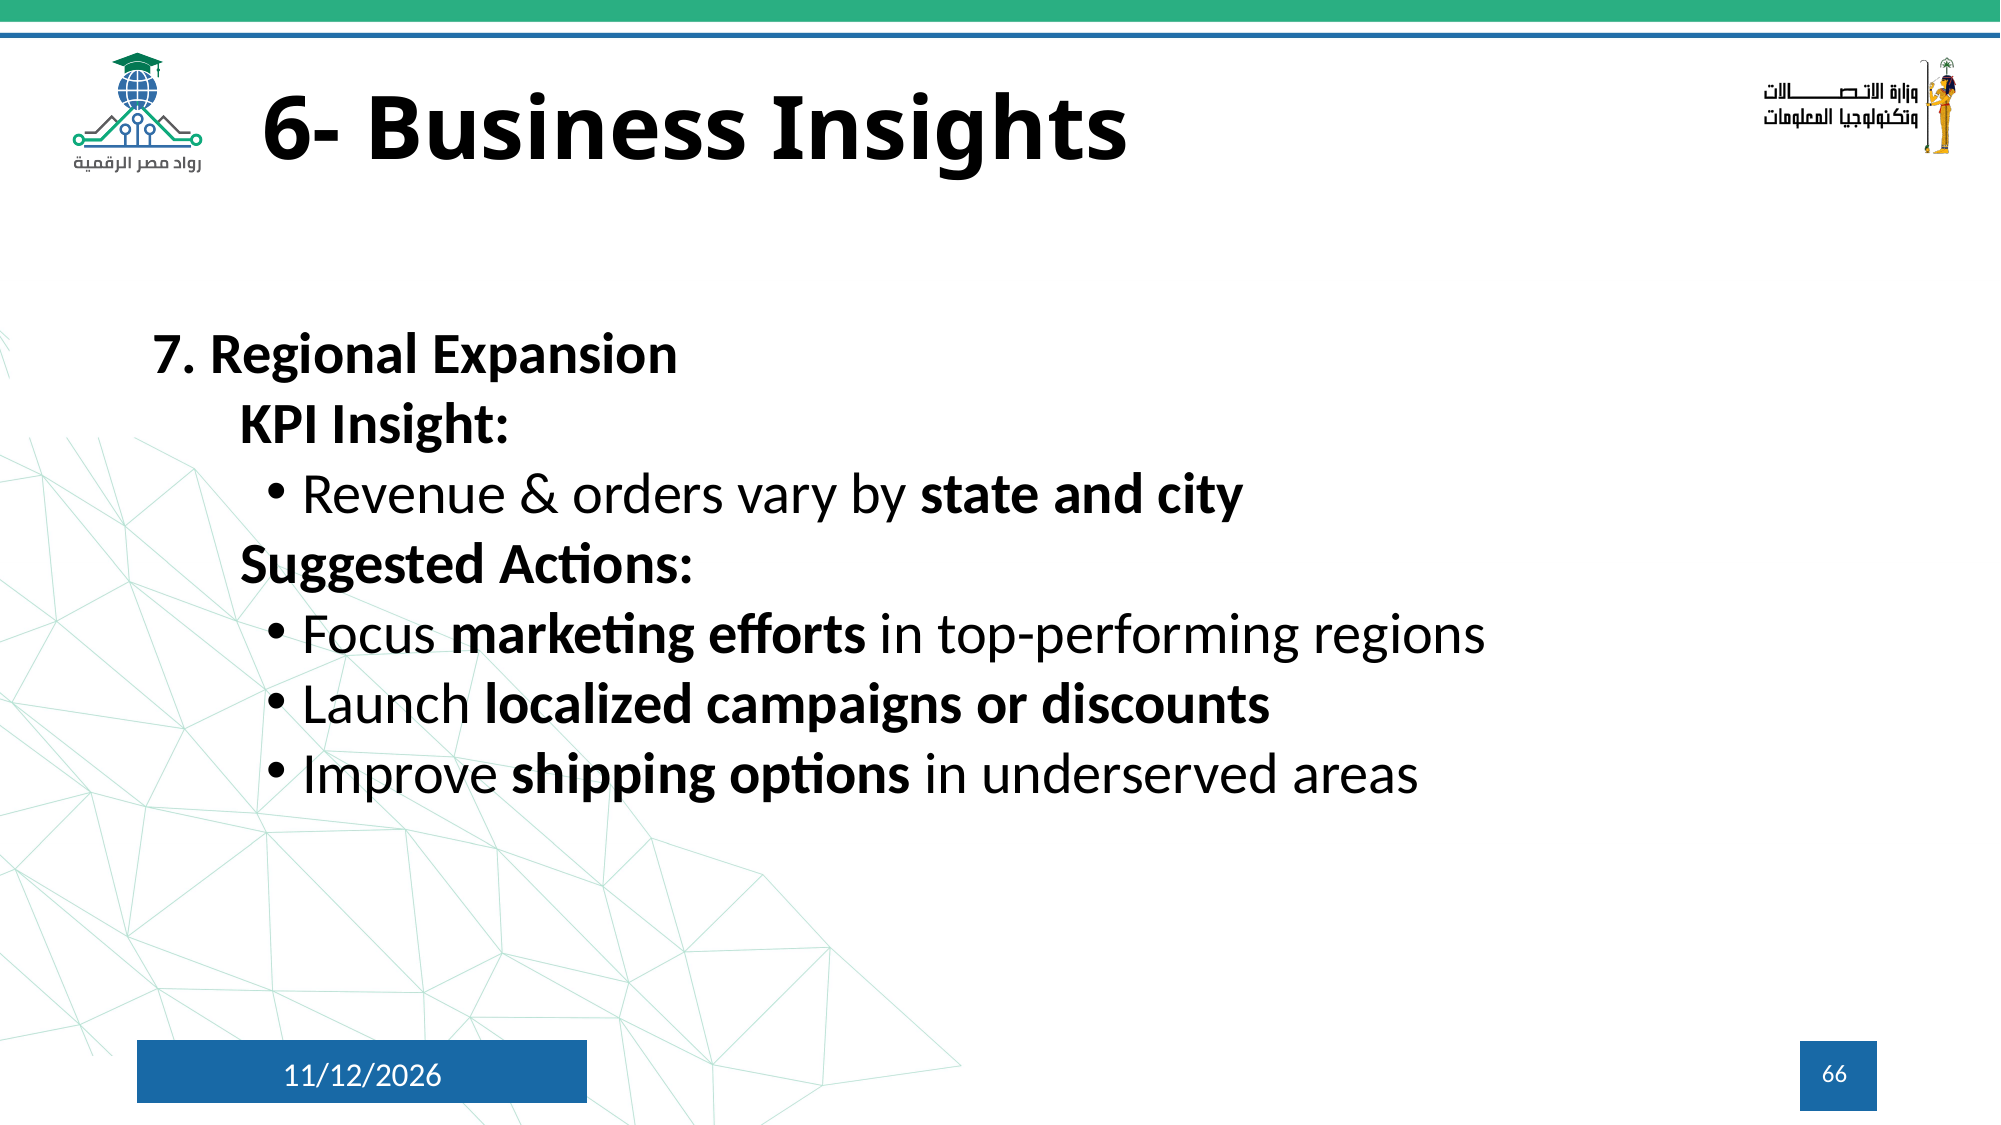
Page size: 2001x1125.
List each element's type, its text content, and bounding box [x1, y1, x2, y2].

title 6- Business Insights [247, 75, 1973, 293]
footer [636, 1042, 1338, 1103]
picture [0, 0, 2000, 1125]
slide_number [137, 1042, 588, 1103]
slide_number 66 [1412, 1042, 1863, 1103]
text_box 7. Regional Expansion KPI Insight: Revenue & orders vary by state and city Suggested Actions: Focus marketing efforts in top-performing regions Launch localized campaigns or discounts Improve shipping options in underserved areas [137, 307, 2000, 813]
